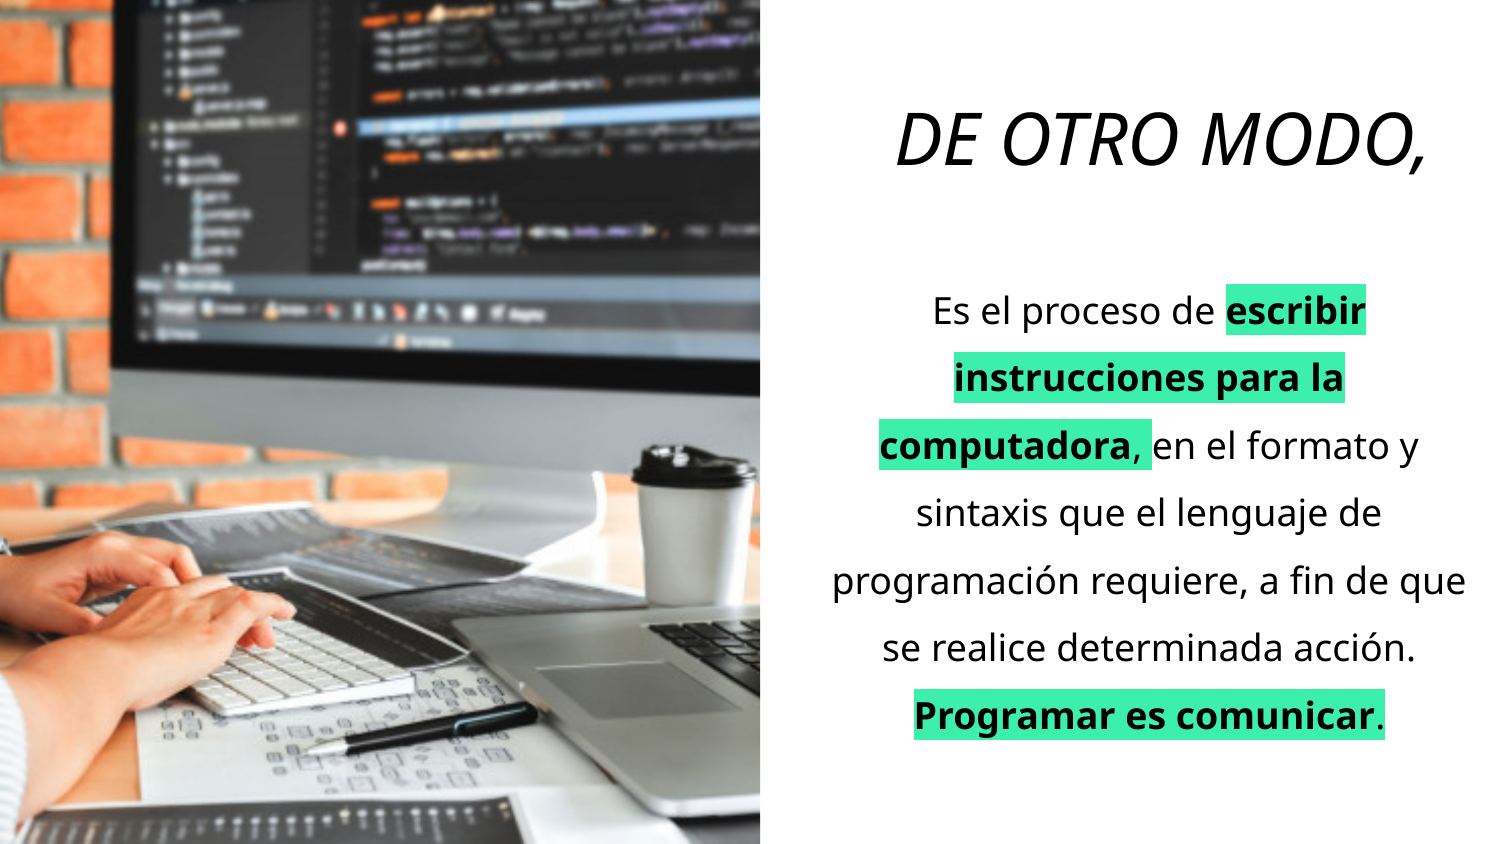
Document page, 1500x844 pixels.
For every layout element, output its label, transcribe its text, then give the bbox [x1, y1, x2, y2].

text_box Es el proceso de escribir instrucciones para la computadora, en el formato y sintaxis que el lenguaje de programación requiere, a fin de que se realice determinada acción. Programar es comunicar. [808, 256, 1491, 671]
picture [0, 0, 761, 844]
text_box DE OTRO MODO, [808, 89, 1500, 195]
